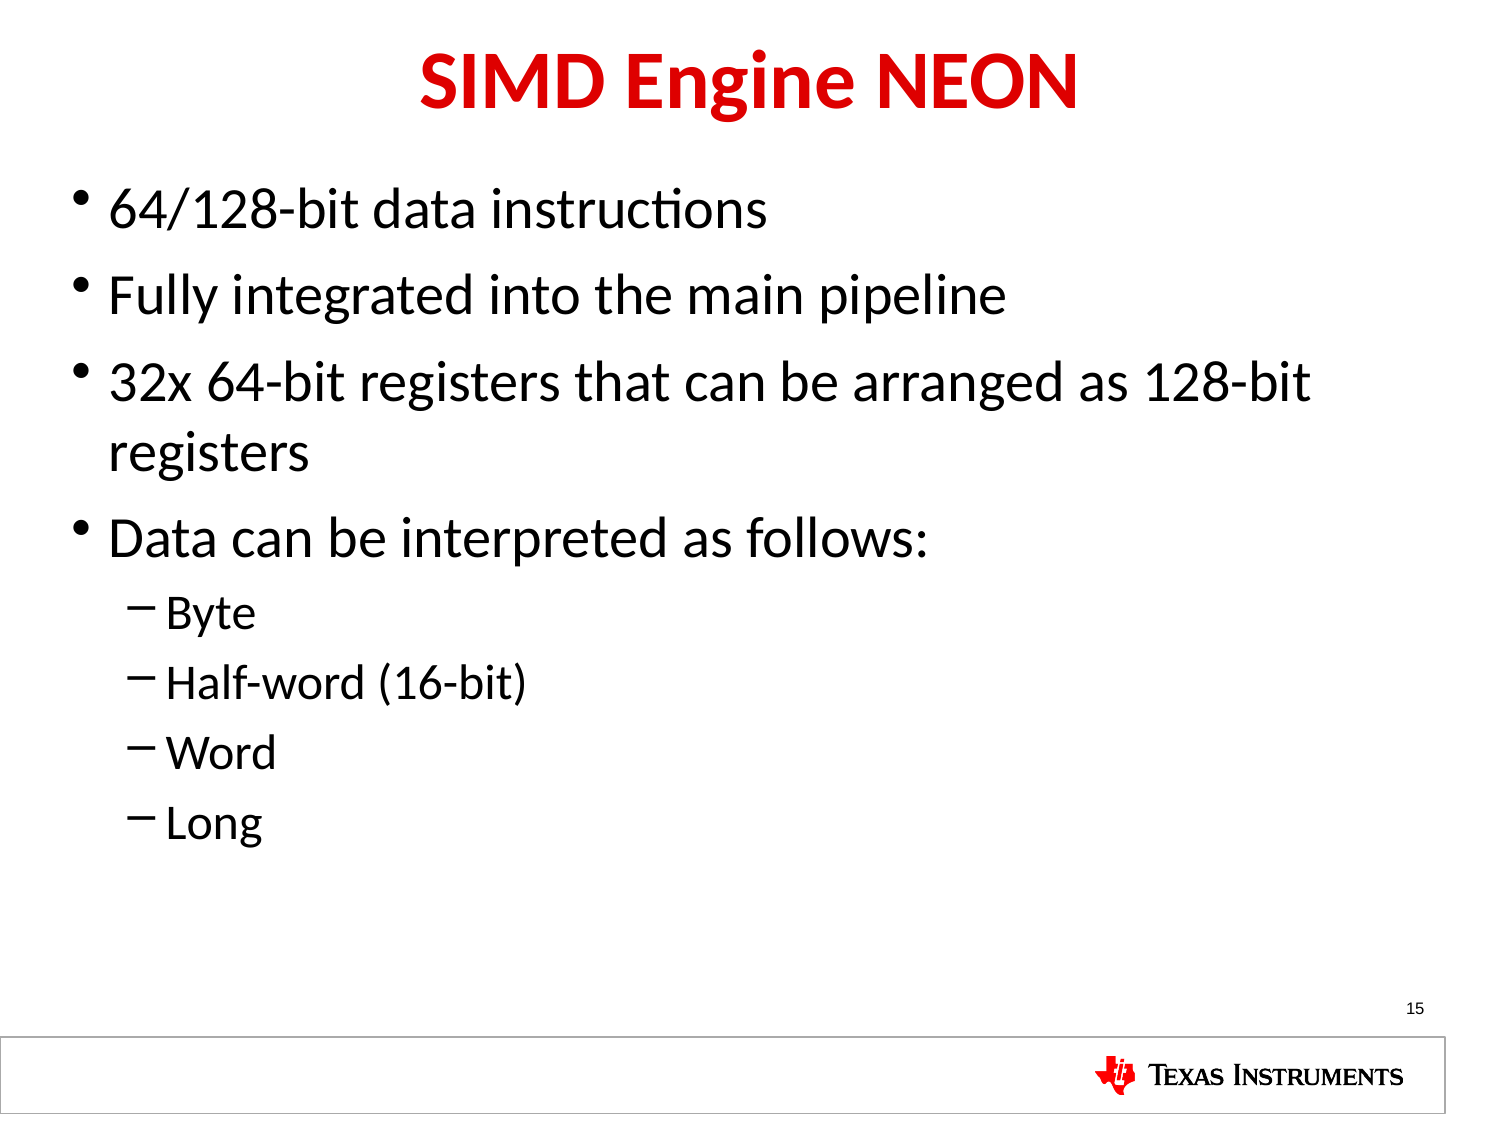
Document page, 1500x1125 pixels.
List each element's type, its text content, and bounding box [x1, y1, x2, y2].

slide_number 15 [1089, 990, 1440, 1025]
picture [1095, 1056, 1403, 1095]
list 64/128-bit data instructions Fully integrated into the main pipeline 32x 64-bit registers that can be arranged as 128-bit registers Data can be interpreted as follows: Byte Half-word (16-bit) Word Long [56, 162, 1446, 1038]
title SIMD Engine NEON [74, 0, 1426, 162]
